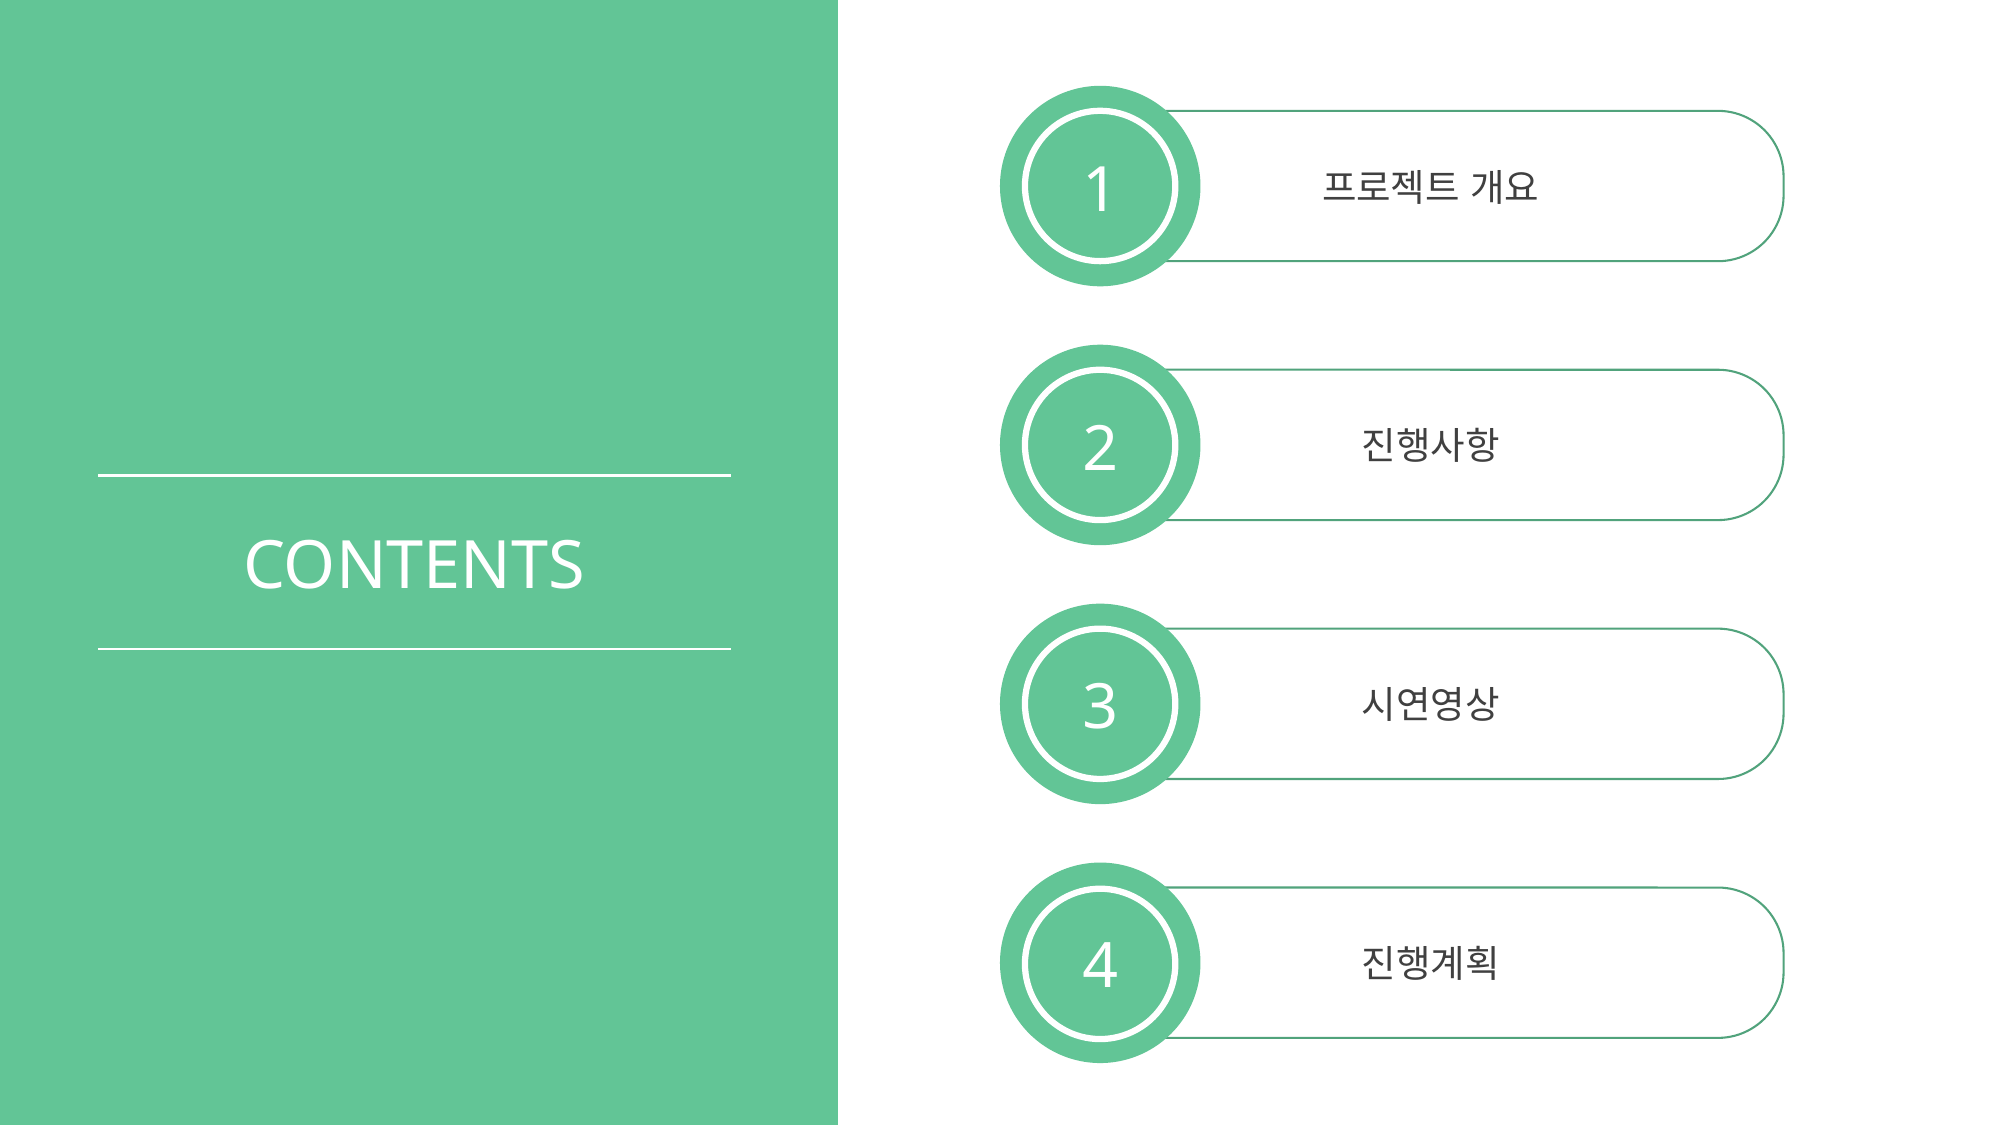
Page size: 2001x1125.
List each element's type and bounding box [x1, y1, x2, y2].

text_box [999, 85, 1784, 287]
text_box [999, 344, 1784, 546]
text_box [999, 862, 1784, 1064]
text_box [999, 603, 1784, 805]
text_box [0, 0, 839, 1125]
text_box [97, 475, 731, 650]
